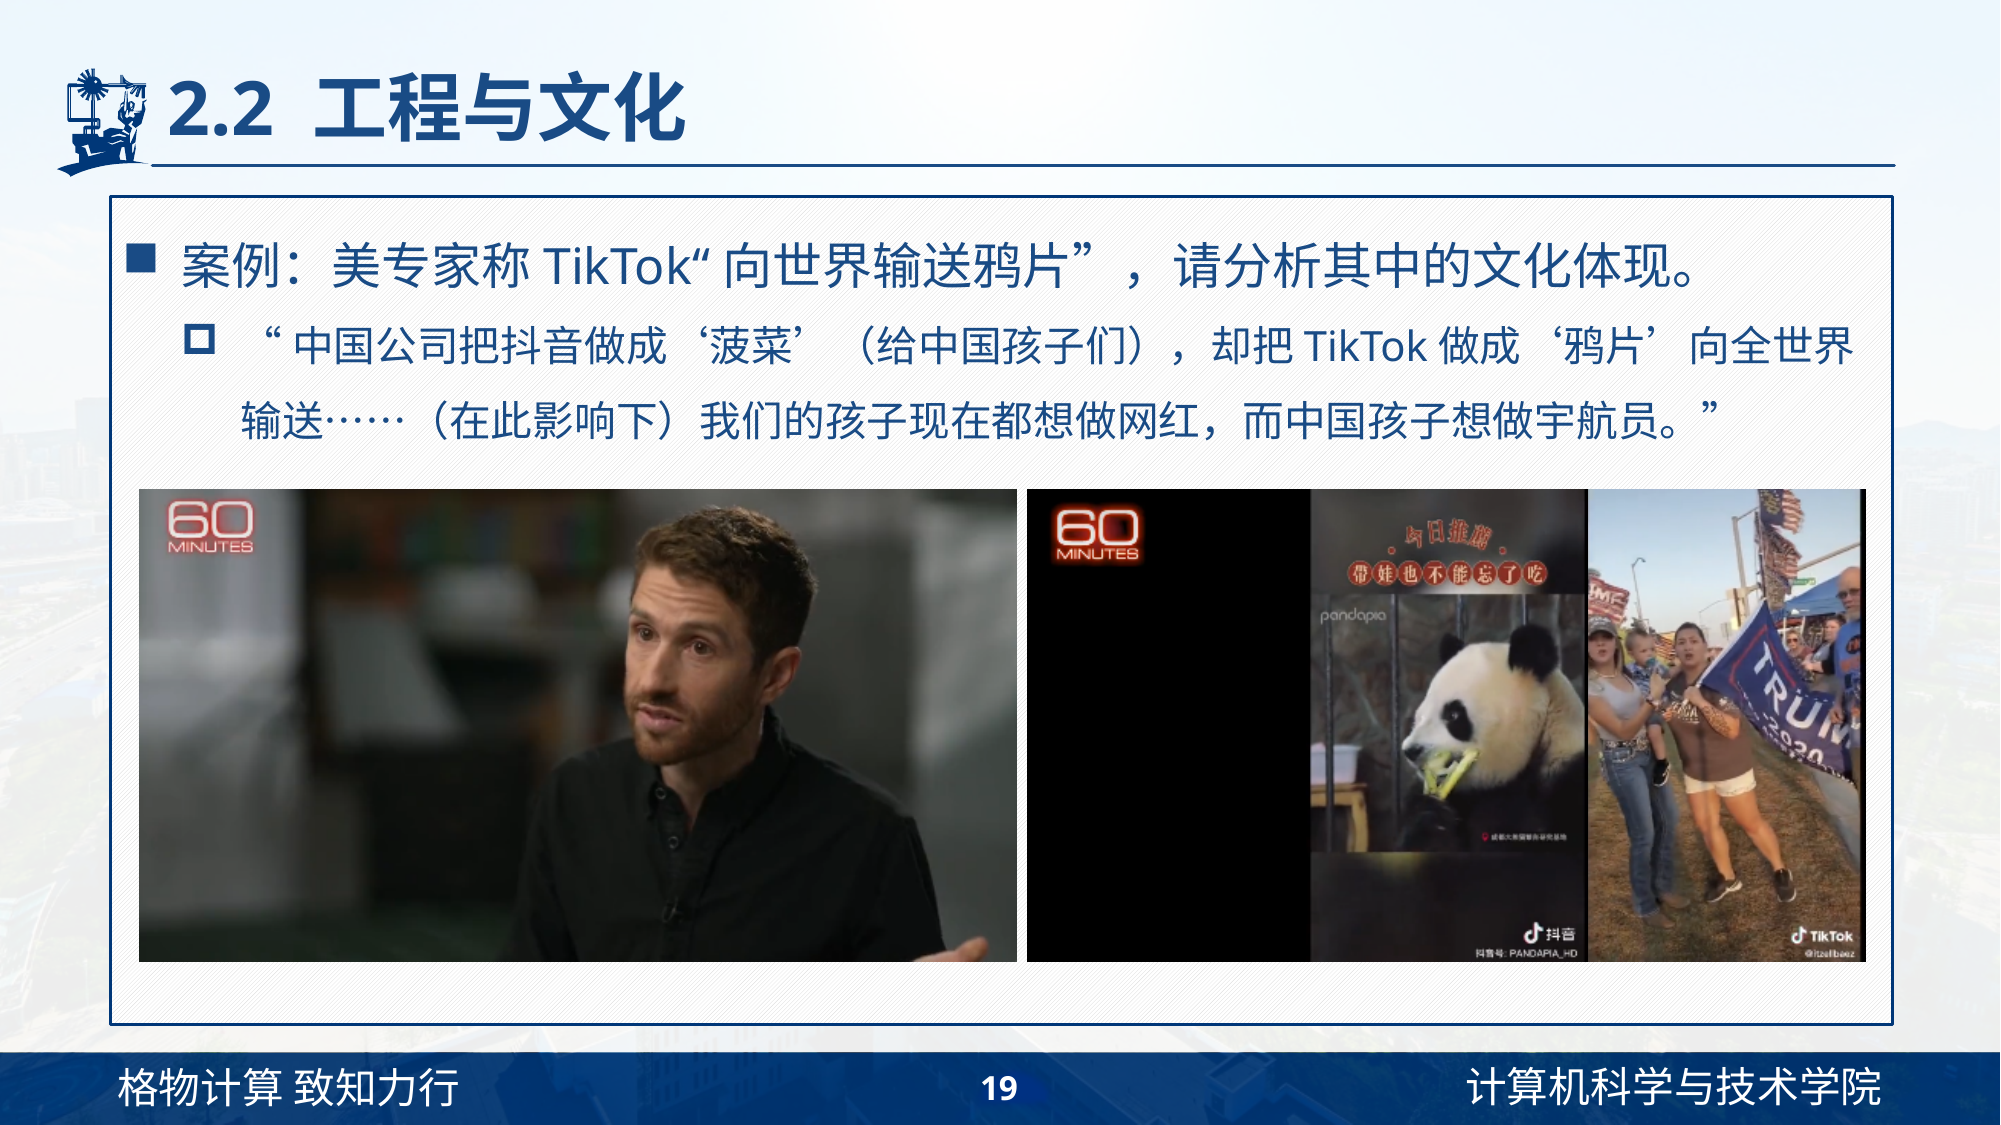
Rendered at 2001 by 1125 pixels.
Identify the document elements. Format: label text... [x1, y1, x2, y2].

list 案例：美专家称TikTok“向世界输送鸦片”，请分析其中的文化体现。 “中国公司把抖音做成‘菠菜’（给中国孩子们），却把TikTok做成‘鸦片’向全世界输送……（在此影响下）我们的孩子现在都想做网红，而中国孩子想做宇航员。” [109, 195, 1894, 1026]
slide_number 19 [947, 1059, 1050, 1120]
picture [139, 489, 1017, 962]
title 2.2 工程与文化 [152, 56, 1893, 166]
picture [1027, 489, 1866, 962]
